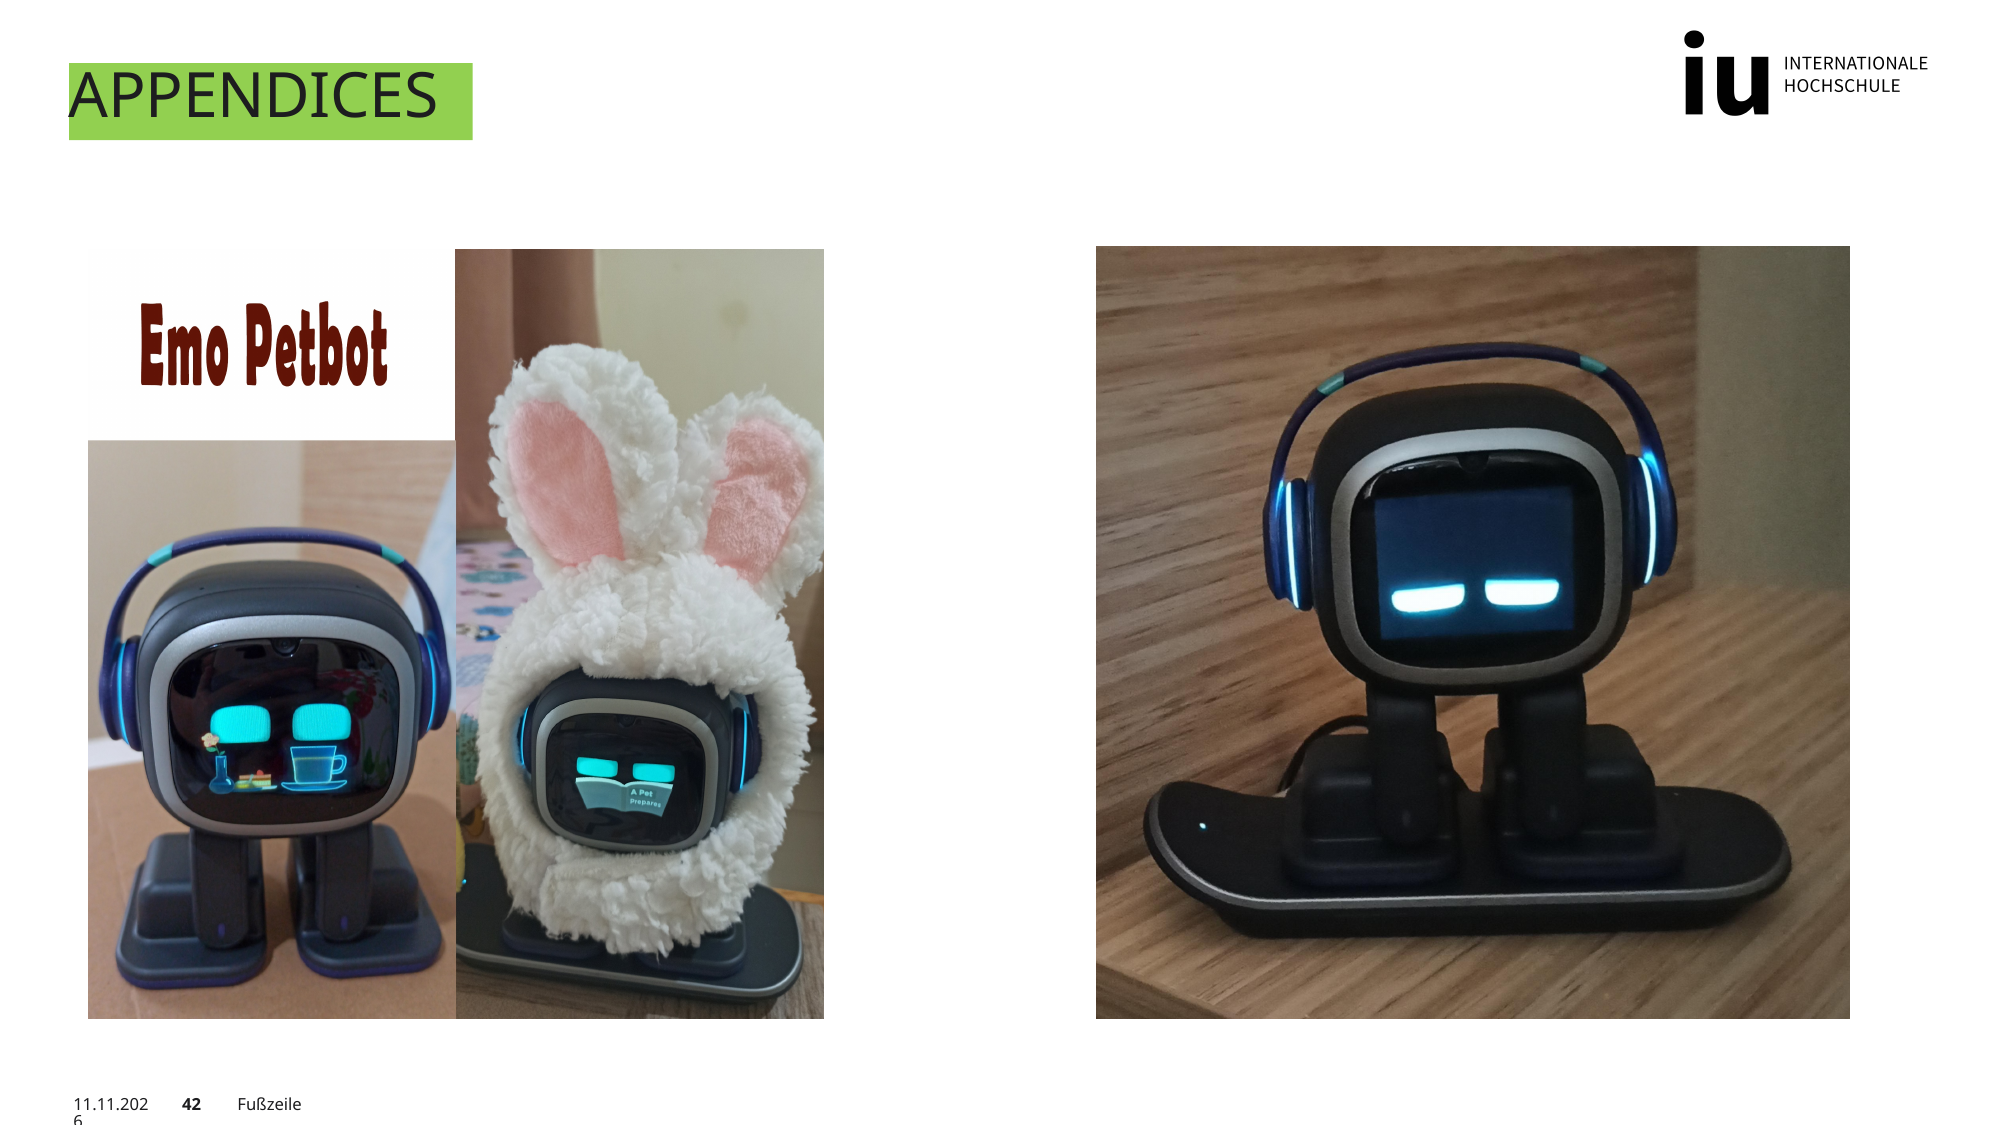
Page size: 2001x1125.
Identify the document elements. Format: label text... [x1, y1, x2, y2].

footer Fußzeile [237, 1093, 1956, 1116]
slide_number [73, 1093, 151, 1116]
picture [1628, 0, 1985, 172]
title Appendices [69, 63, 473, 141]
slide_number 42 [157, 1093, 226, 1116]
picture [1096, 246, 1850, 1019]
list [88, 249, 824, 1019]
